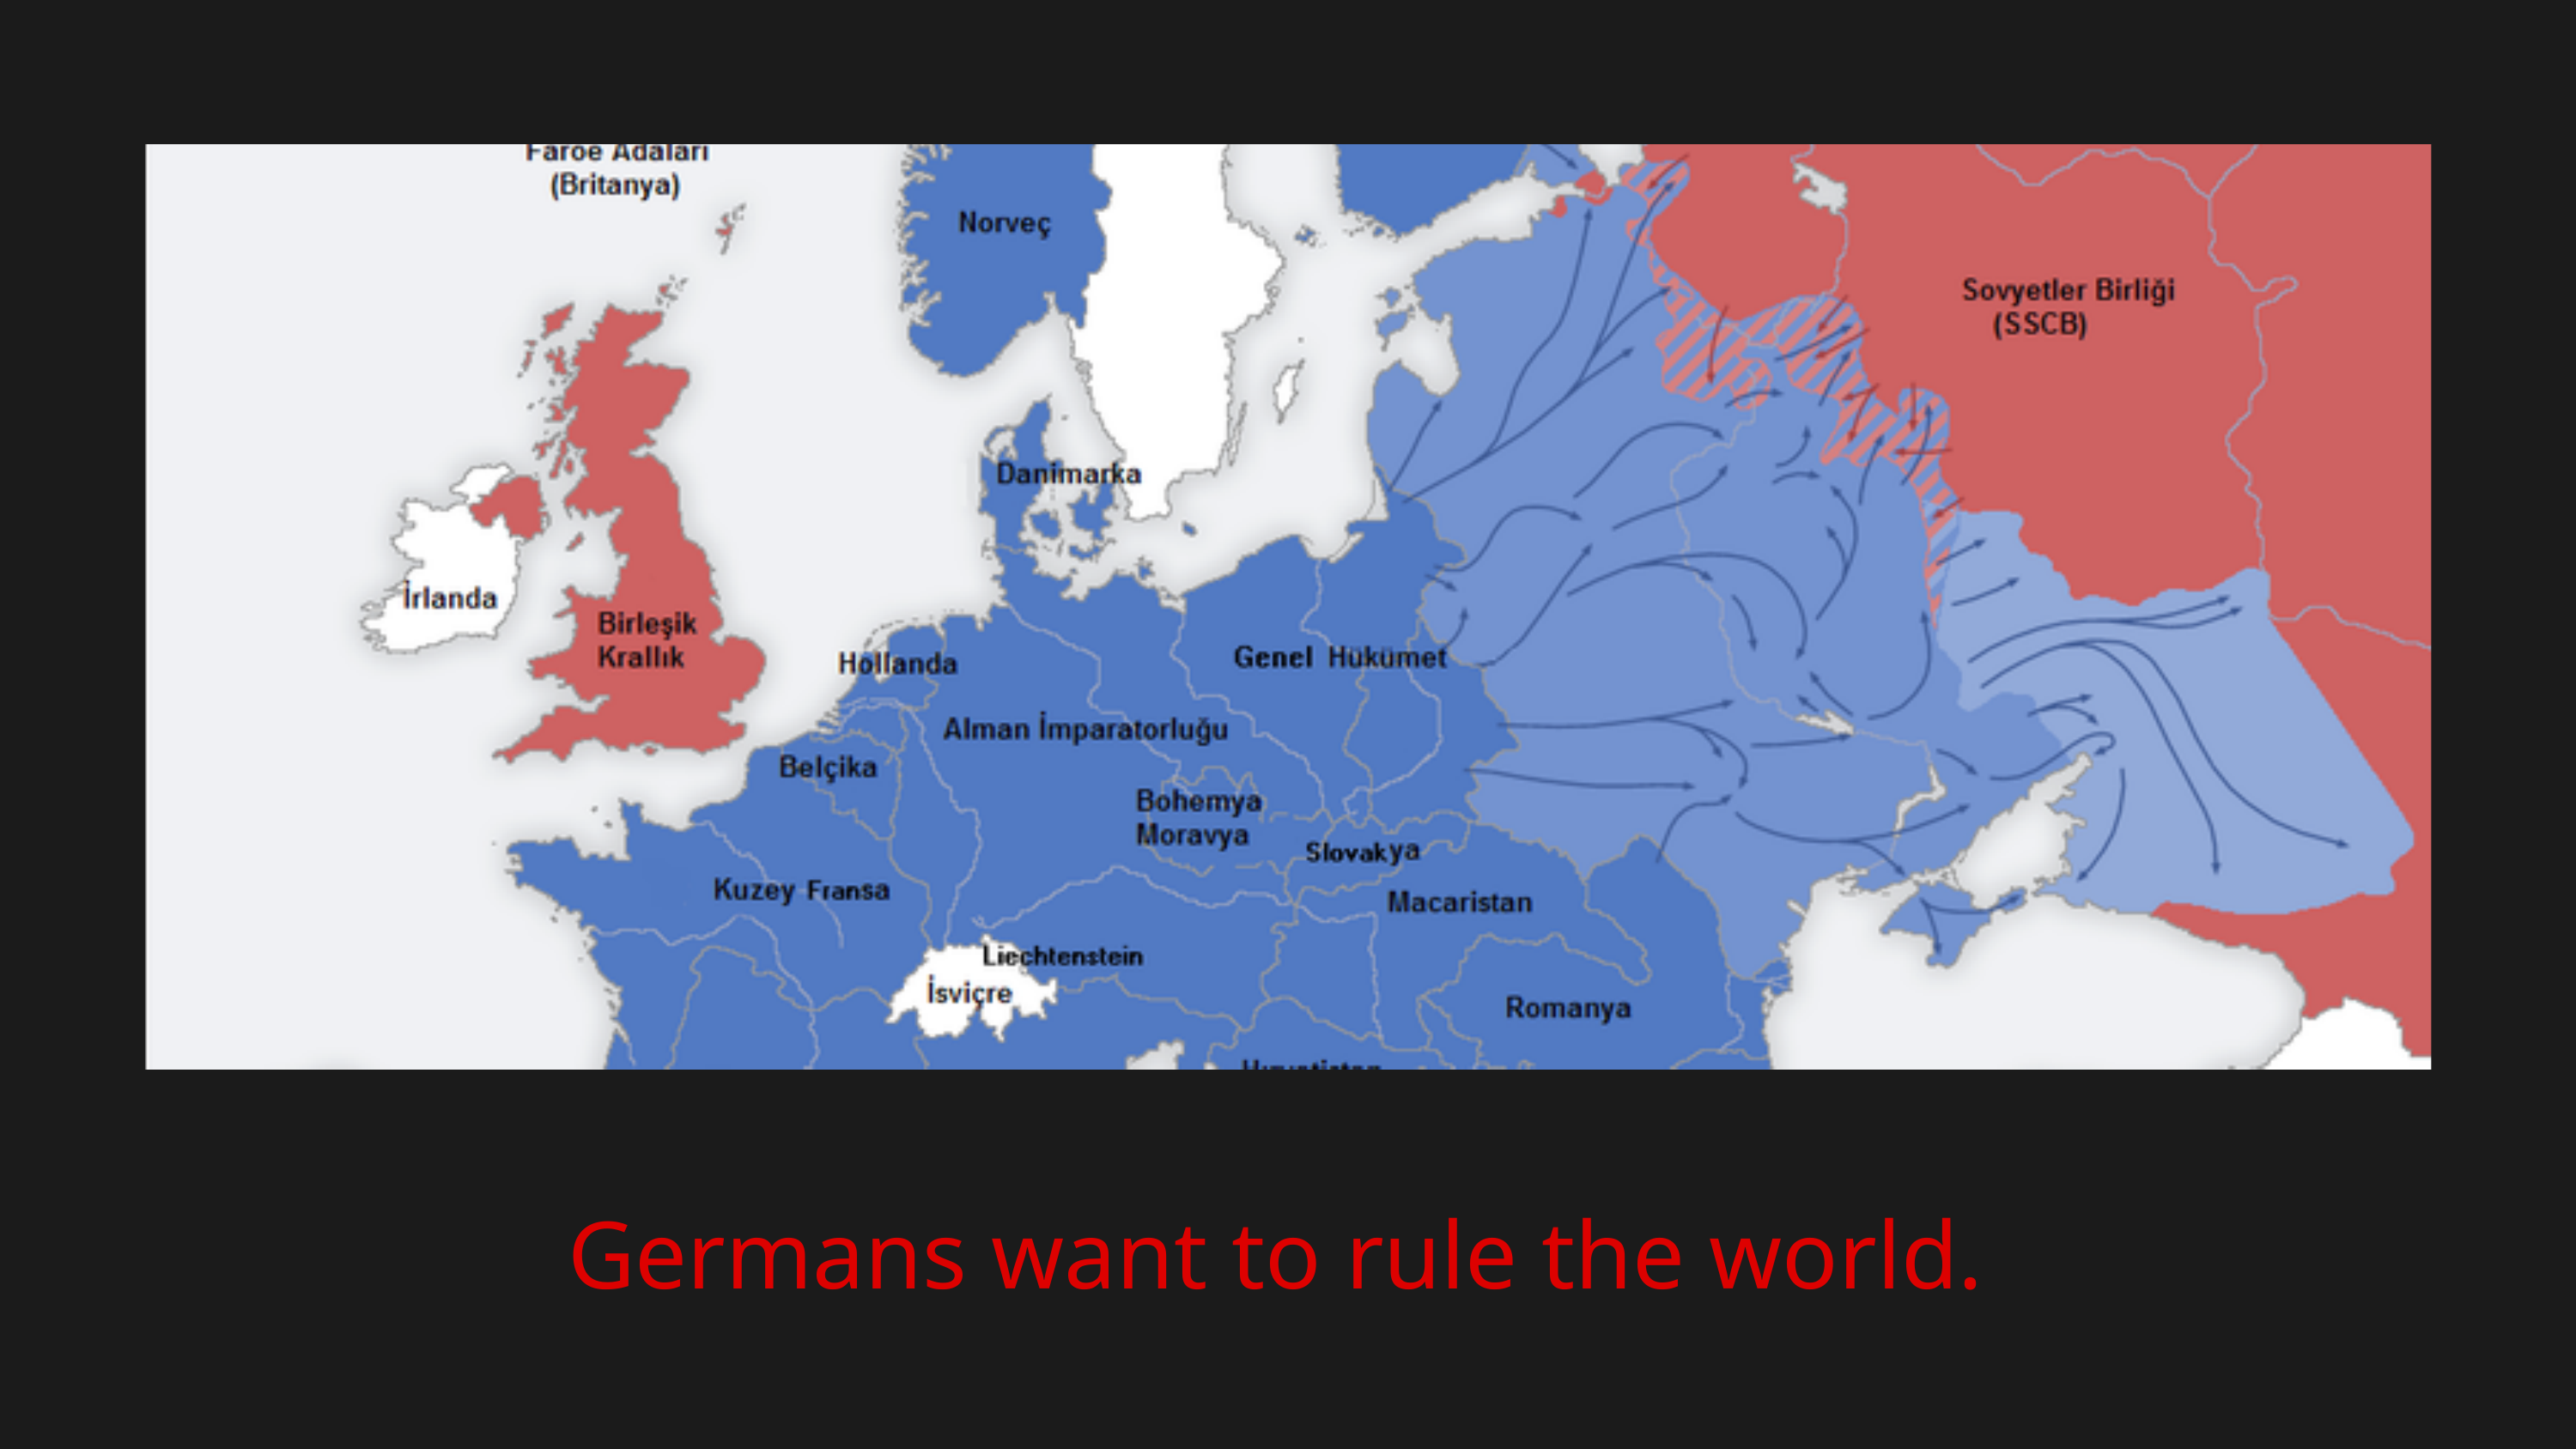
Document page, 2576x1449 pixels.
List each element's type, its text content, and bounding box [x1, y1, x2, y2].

text_box [144, 144, 2432, 1070]
text_box Germans want to rule the world. [431, 1177, 2145, 1307]
